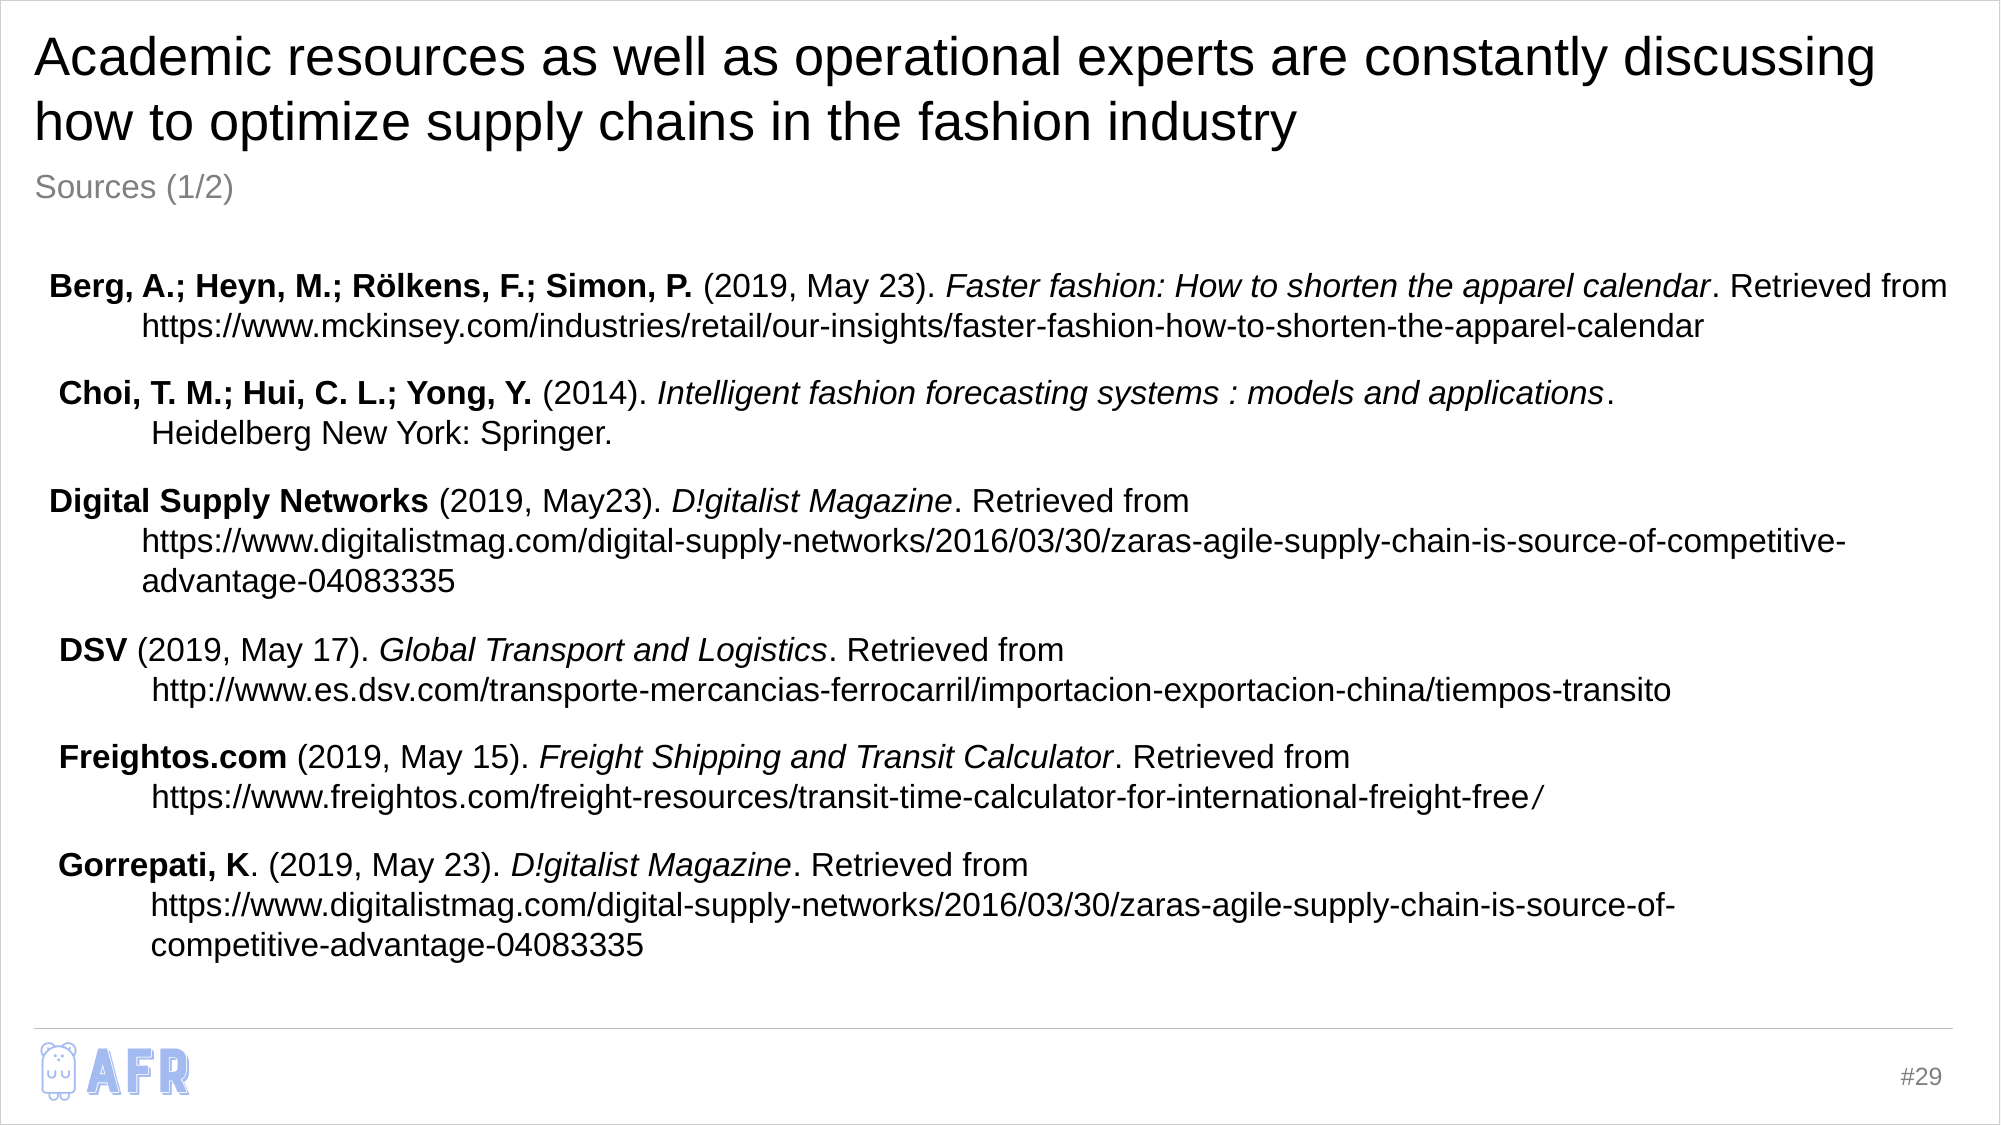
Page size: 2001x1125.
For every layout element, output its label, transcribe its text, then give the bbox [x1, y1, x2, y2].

text_box DSV (2019, May 17). Global Transport and Logistics. Retrieved from http://www.es.dsv.com/transporte-mercancias-ferrocarril/importacion-exportacion-china/tiempos-transito [44, 620, 1690, 716]
picture [36, 1040, 192, 1104]
text_box Choi, T. M.; Hui, C. L.; Yong, Y. (2014). Intelligent fashion forecasting systems : models and applications. Heidelberg New York: Springer. [43, 364, 1640, 459]
text_box Digital Supply Networks (2019, May23). D!gitalist Magazine. Retrieved from https://www.digitalistmag.com/digital-supply-networks/2016/03/30/zaras-agile-supply-chain-is-source-of-competitive- advantage-04083335 [34, 472, 1954, 607]
text_box Gorrepati, K. (2019, May 23). D!gitalist Magazine. Retrieved from https://www.digitalistmag.com/digital-supply-networks/2016/03/30/zaras-agile-supply-chain-is-source-of- competitive-advantage-04083335 [43, 836, 1694, 971]
footer #29 [1856, 1054, 1958, 1097]
text_box Academic resources as well as operational experts are constantly discussing how to optimize supply chains in the fashion industry [34, 13, 1954, 158]
text_box Sources (1/2) [34, 158, 1954, 213]
text_box Freightos.com (2019, May 15). Freight Shipping and Transit Calculator. Retrieved from https://www.freightos.com/freight-resources/transit-time-calculator-for-international-freight-free/ [44, 728, 1560, 823]
text_box Berg, A.; Heyn, M.; Rölkens, F.; Simon, P. (2019, May 23). Faster fashion: How to shorten the apparel calendar. Retrieved from https://www.mckinsey.com/industries/retail/our-insights/faster-fashion-how-to-shorten-the-apparel-calendar [34, 256, 1979, 352]
